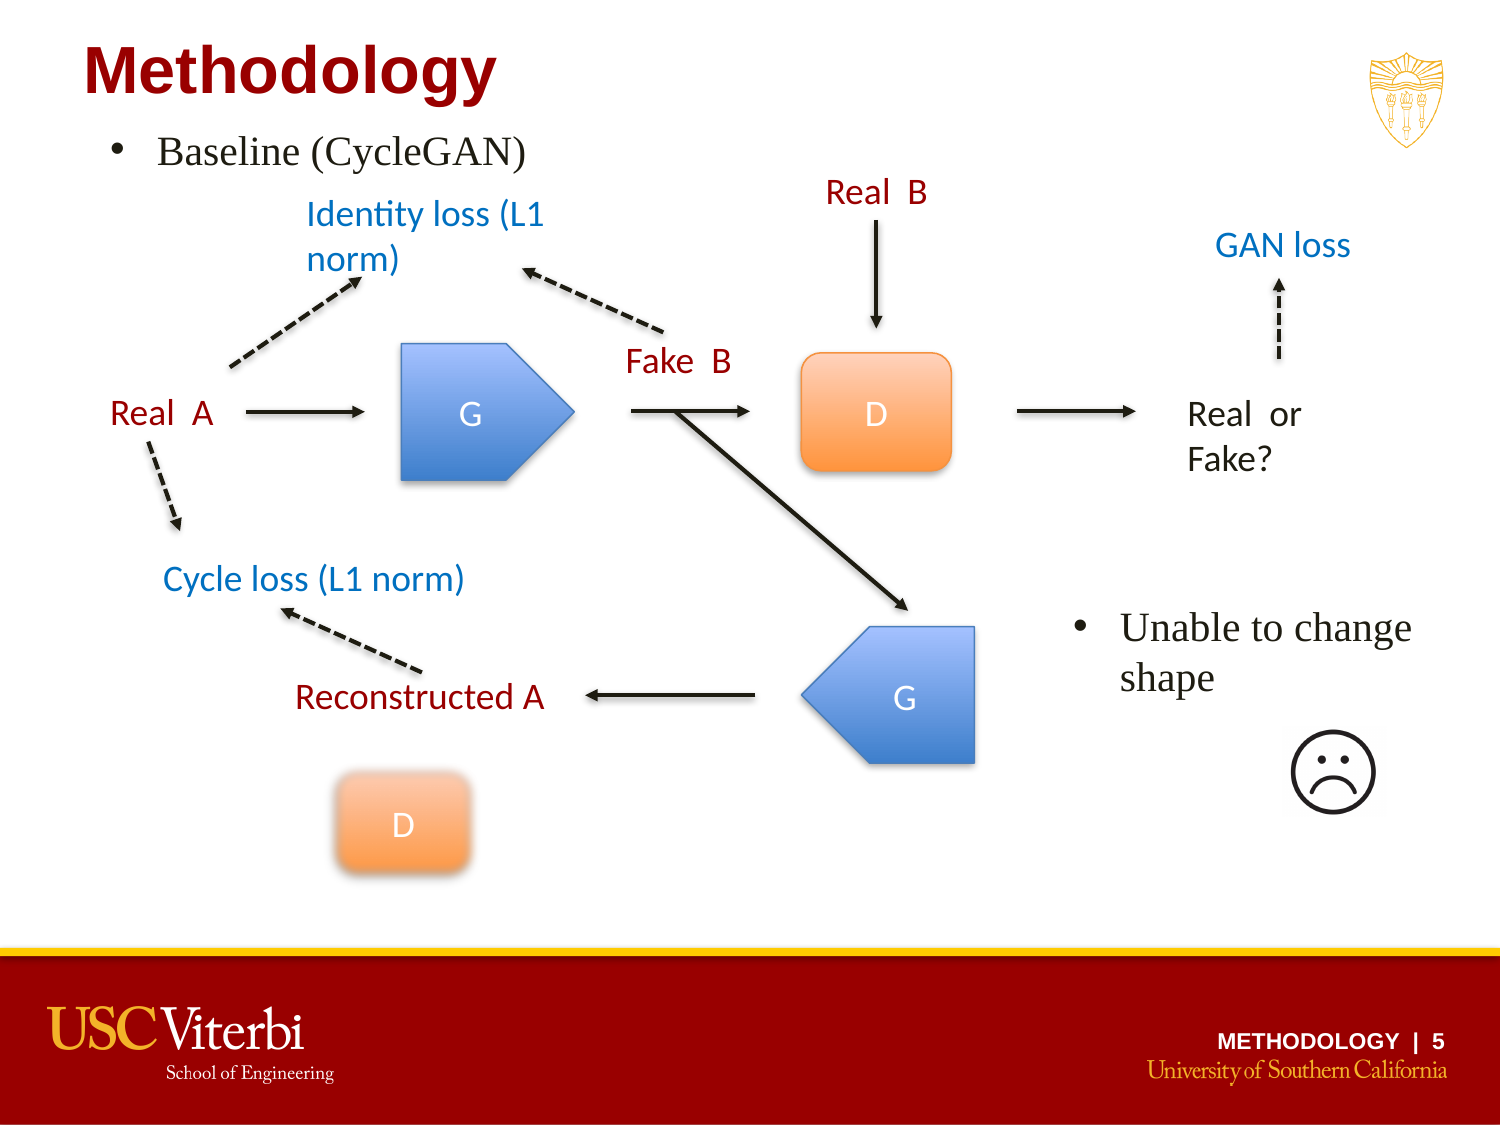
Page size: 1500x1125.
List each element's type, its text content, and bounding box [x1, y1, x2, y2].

text_box D [345, 779, 463, 865]
picture [1147, 1059, 1447, 1086]
text_box Baseline (CycleGAN) [95, 116, 1310, 181]
text_box Fake B [610, 328, 765, 389]
text_box G [800, 625, 976, 764]
text_box Real B [810, 159, 965, 220]
text_box Identity loss (L1 norm) [291, 181, 656, 287]
text_box G [400, 342, 575, 481]
picture [1282, 725, 1387, 817]
text_box D [800, 352, 953, 472]
text_box METHODOLOGY | 5 [1193, 1019, 1460, 1072]
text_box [229, 276, 363, 368]
picture [1345, 39, 1468, 162]
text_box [147, 441, 181, 532]
picture [47, 1006, 334, 1084]
text_box Real or Fake? [1172, 381, 1405, 487]
text_box Cycle loss (L1 norm) [148, 546, 512, 606]
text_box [280, 608, 423, 673]
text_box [521, 268, 664, 333]
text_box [675, 411, 909, 612]
text_box Unable to change shape [1058, 592, 1500, 708]
text_box Methodology [68, 19, 1283, 115]
text_box Real A [95, 381, 232, 441]
text_box Reconstructed A [280, 664, 565, 725]
text_box GAN loss [1200, 212, 1394, 273]
